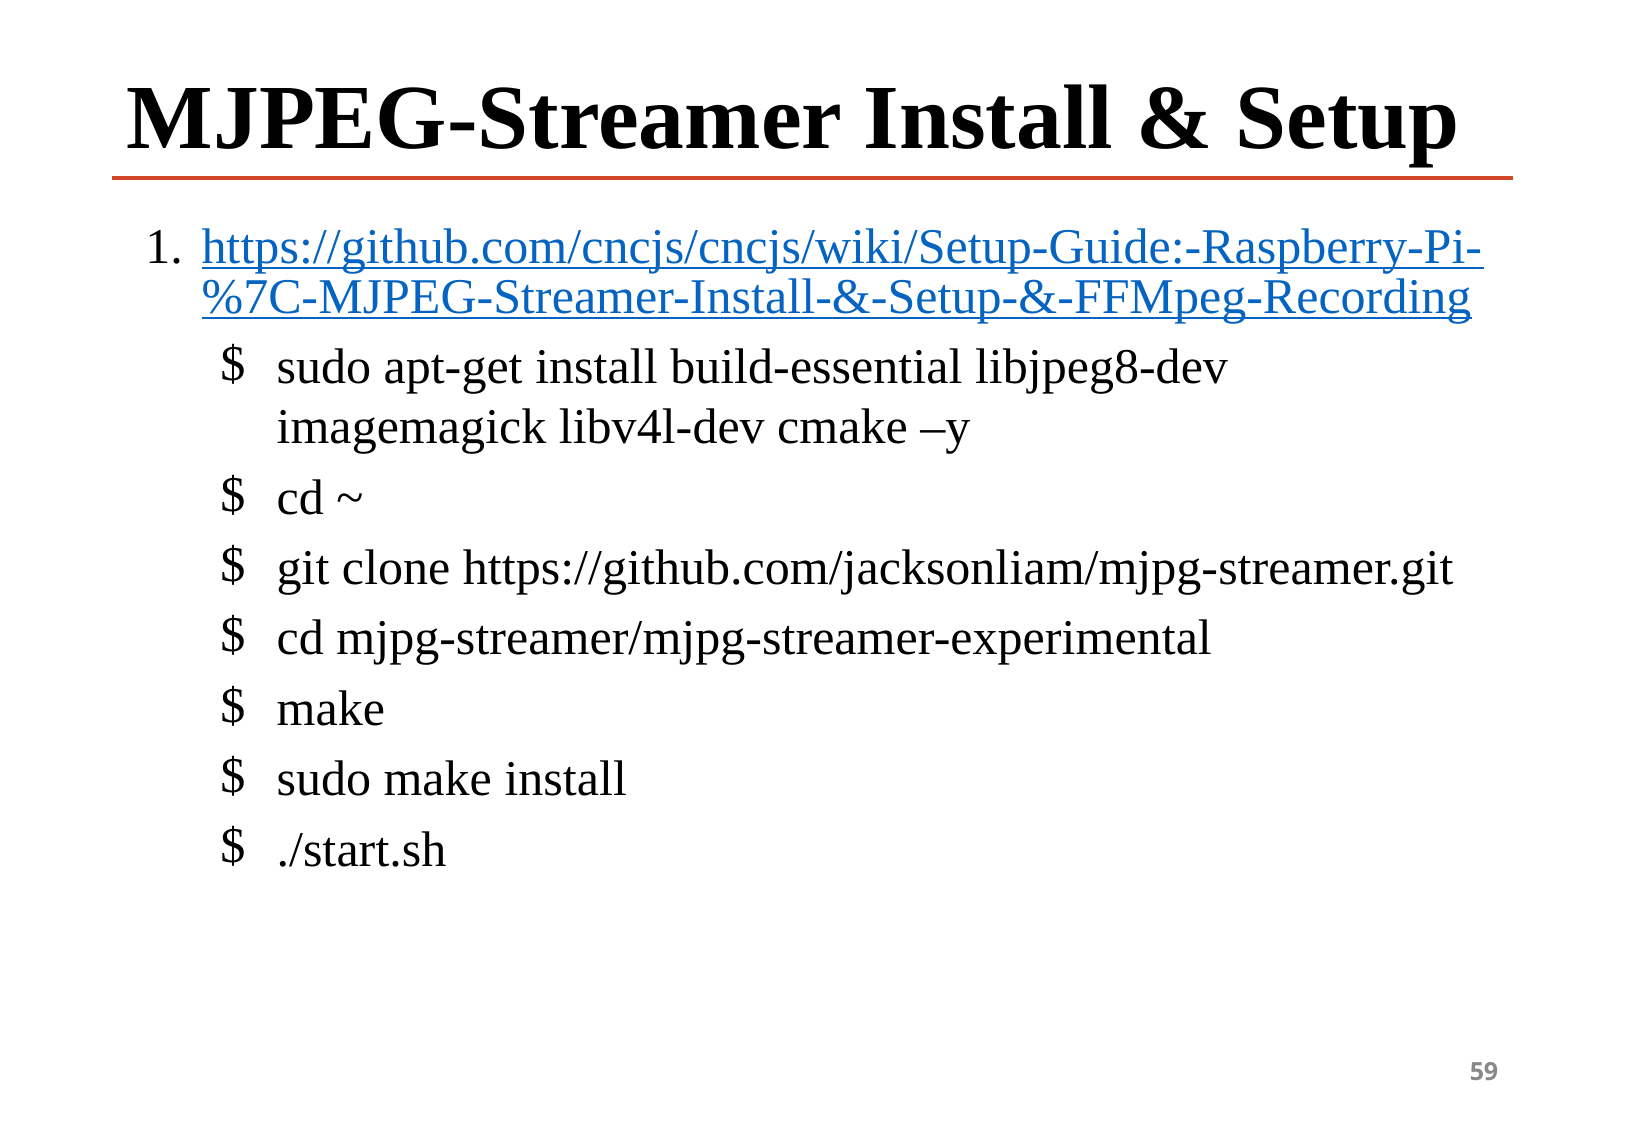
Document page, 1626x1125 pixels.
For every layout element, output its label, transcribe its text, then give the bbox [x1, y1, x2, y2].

title MJPEG-Streamer Install & Setup [111, 59, 1514, 179]
list https://github.com/cncjs/cncjs/wiki/Setup-Guide:-Raspberry-Pi-%7C-MJPEG-Streamer-Install-&-Setup-&-FFMpeg-Recording sudo apt-get install build-essential libjpeg8-dev imagemagick libv4l-dev cmake –y cd ~ git clone https://github.com/jacksonliam/mjpg-streamer.git cd mjpg-streamer/mjpg-streamer-experimental make sudo make install ./start.sh [111, 205, 1514, 1014]
slide_number 59 [1433, 1042, 1514, 1103]
